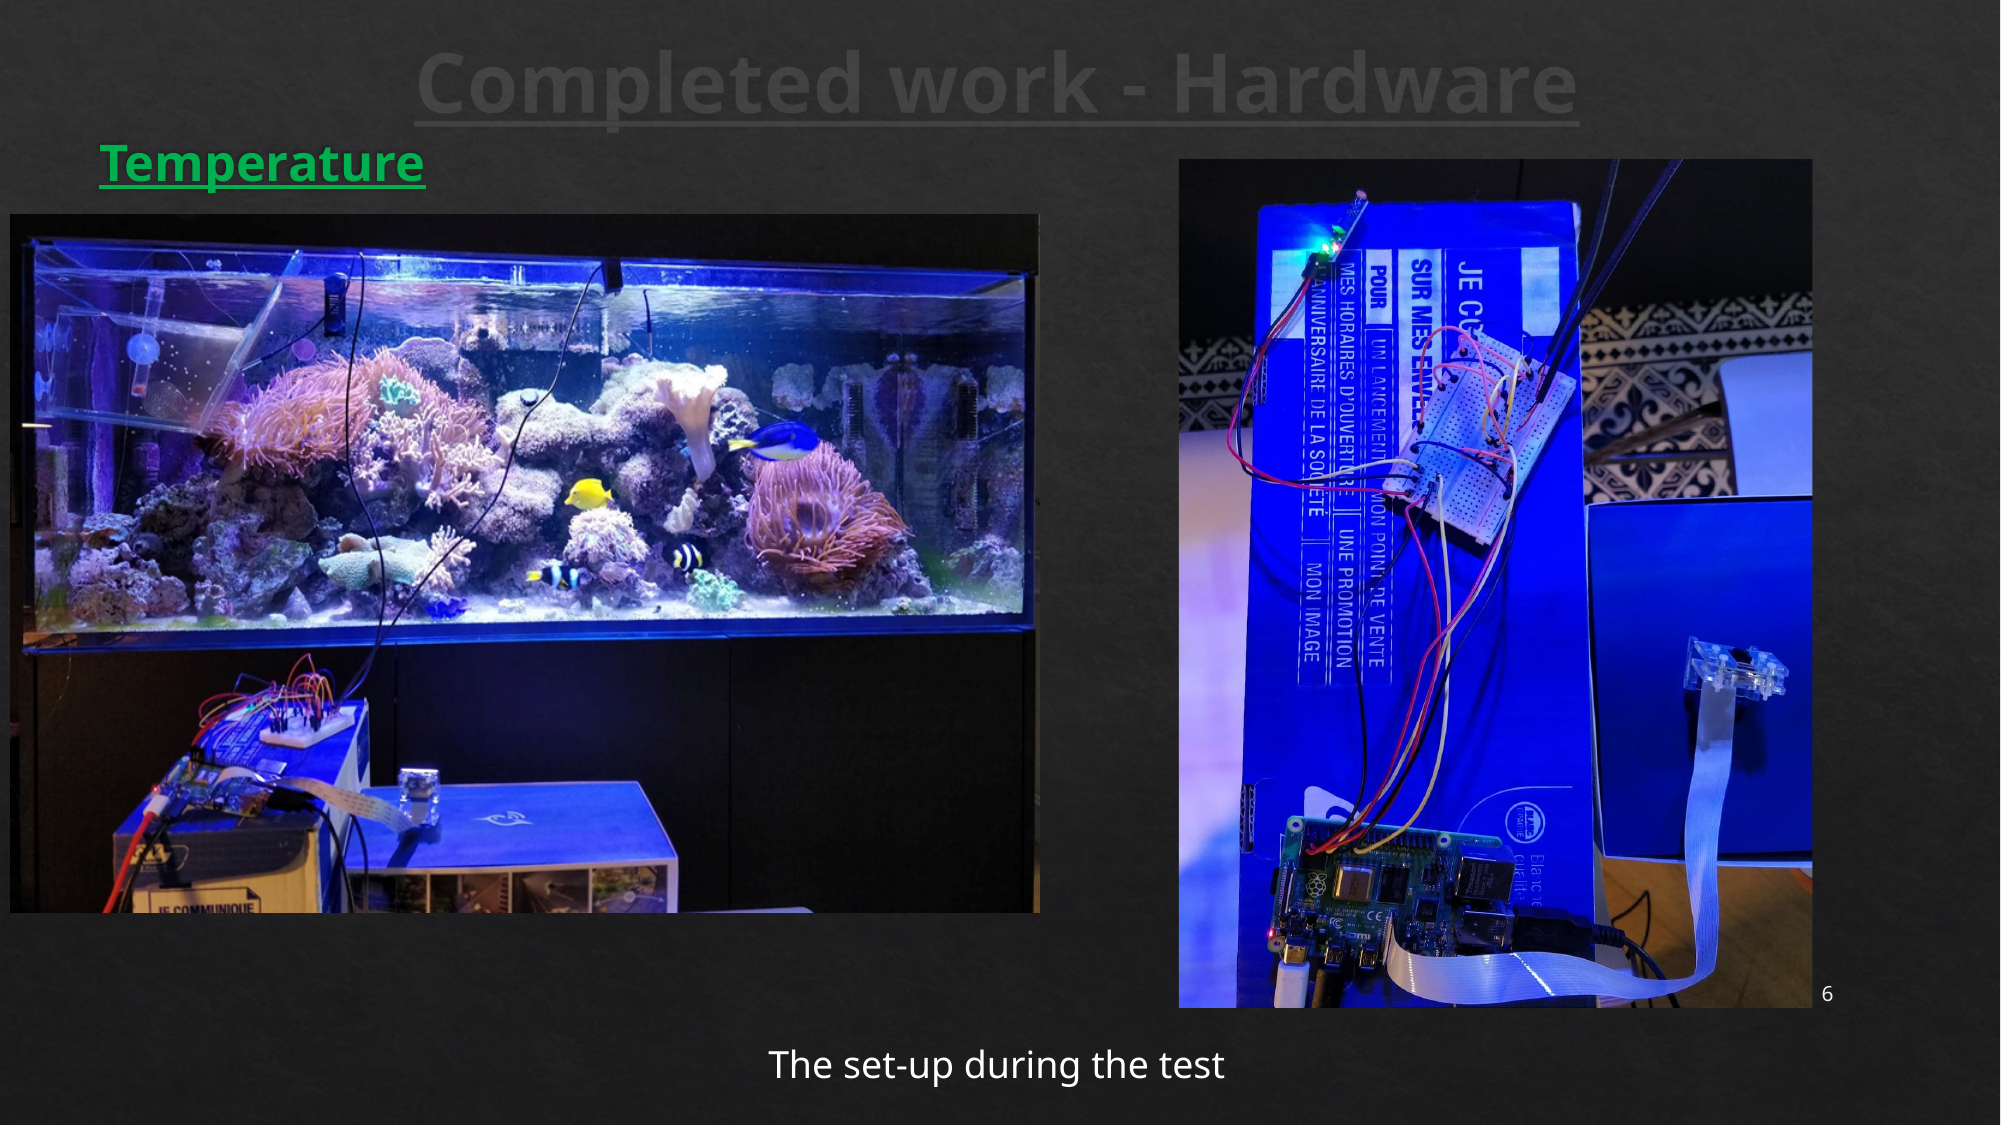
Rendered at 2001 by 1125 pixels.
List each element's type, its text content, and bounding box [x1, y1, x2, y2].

slide_number 6 [1724, 965, 1849, 1025]
text_box The set-up during the test [449, 1033, 1545, 1094]
picture [1178, 158, 1813, 1009]
title Completed work - Hardware [147, 0, 1847, 160]
list Temperature [84, 122, 442, 210]
picture [10, 214, 1040, 913]
